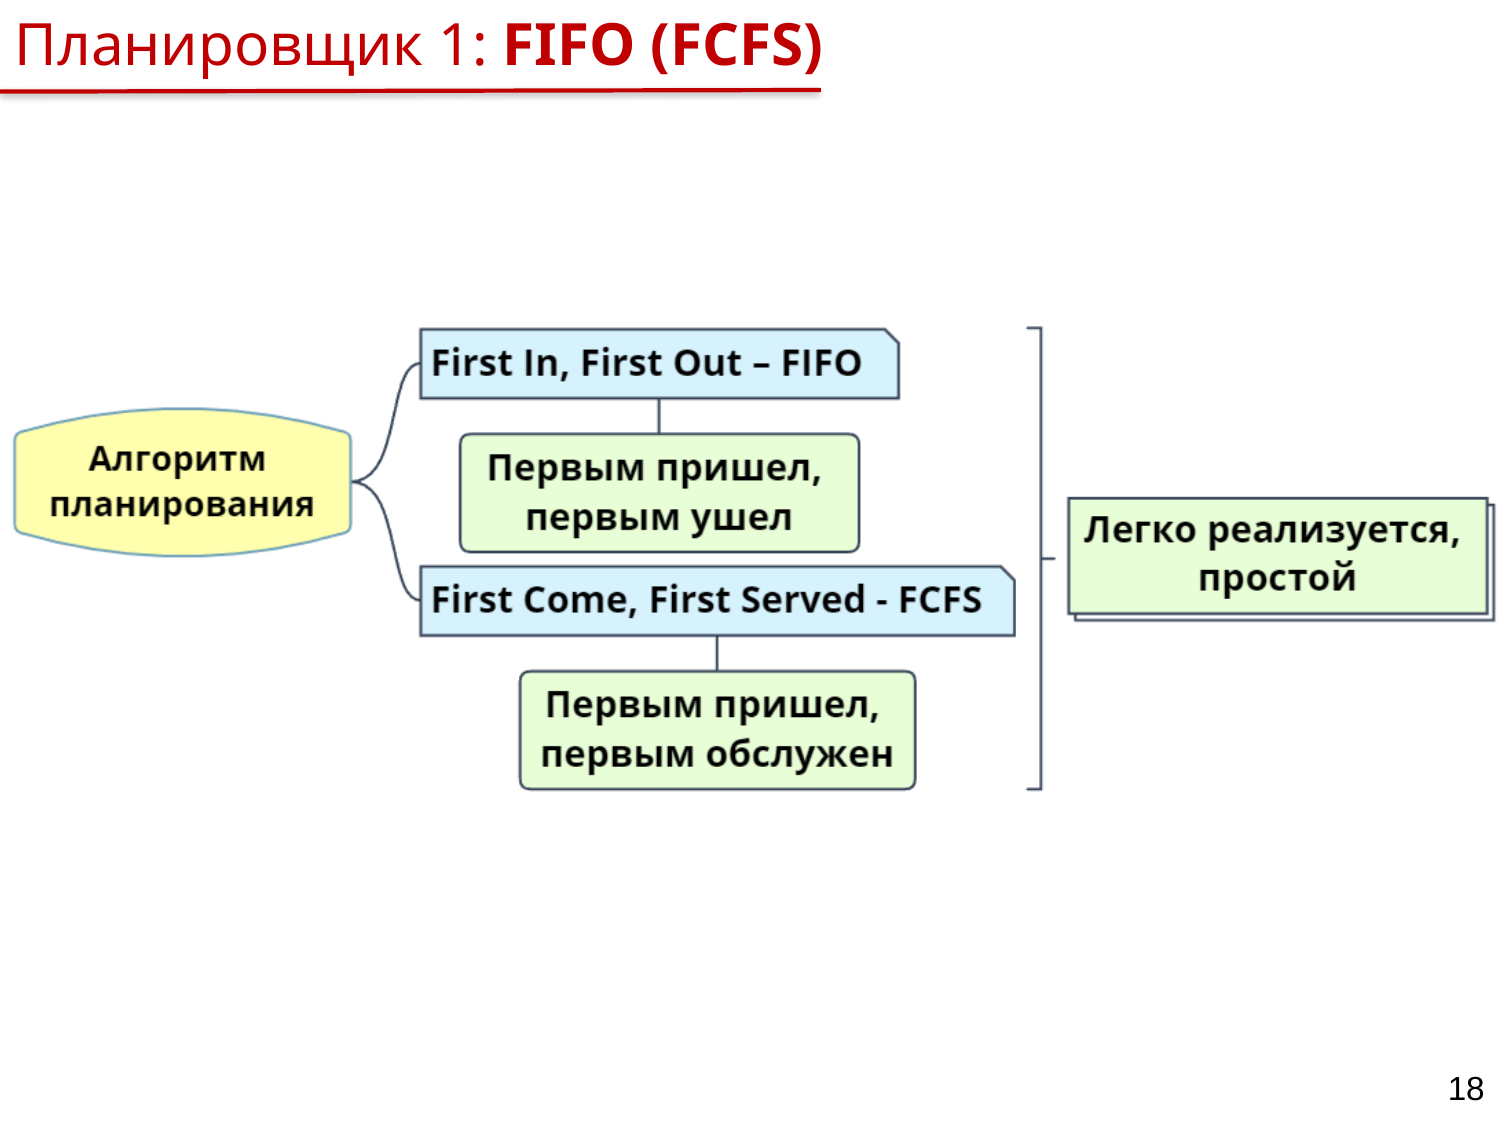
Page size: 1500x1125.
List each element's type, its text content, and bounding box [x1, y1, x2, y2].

slide_number 18 [1187, 1050, 1500, 1125]
picture [0, 314, 1500, 811]
text_box Планировщик 1: FIFO (FCFS) [0, 0, 1500, 85]
